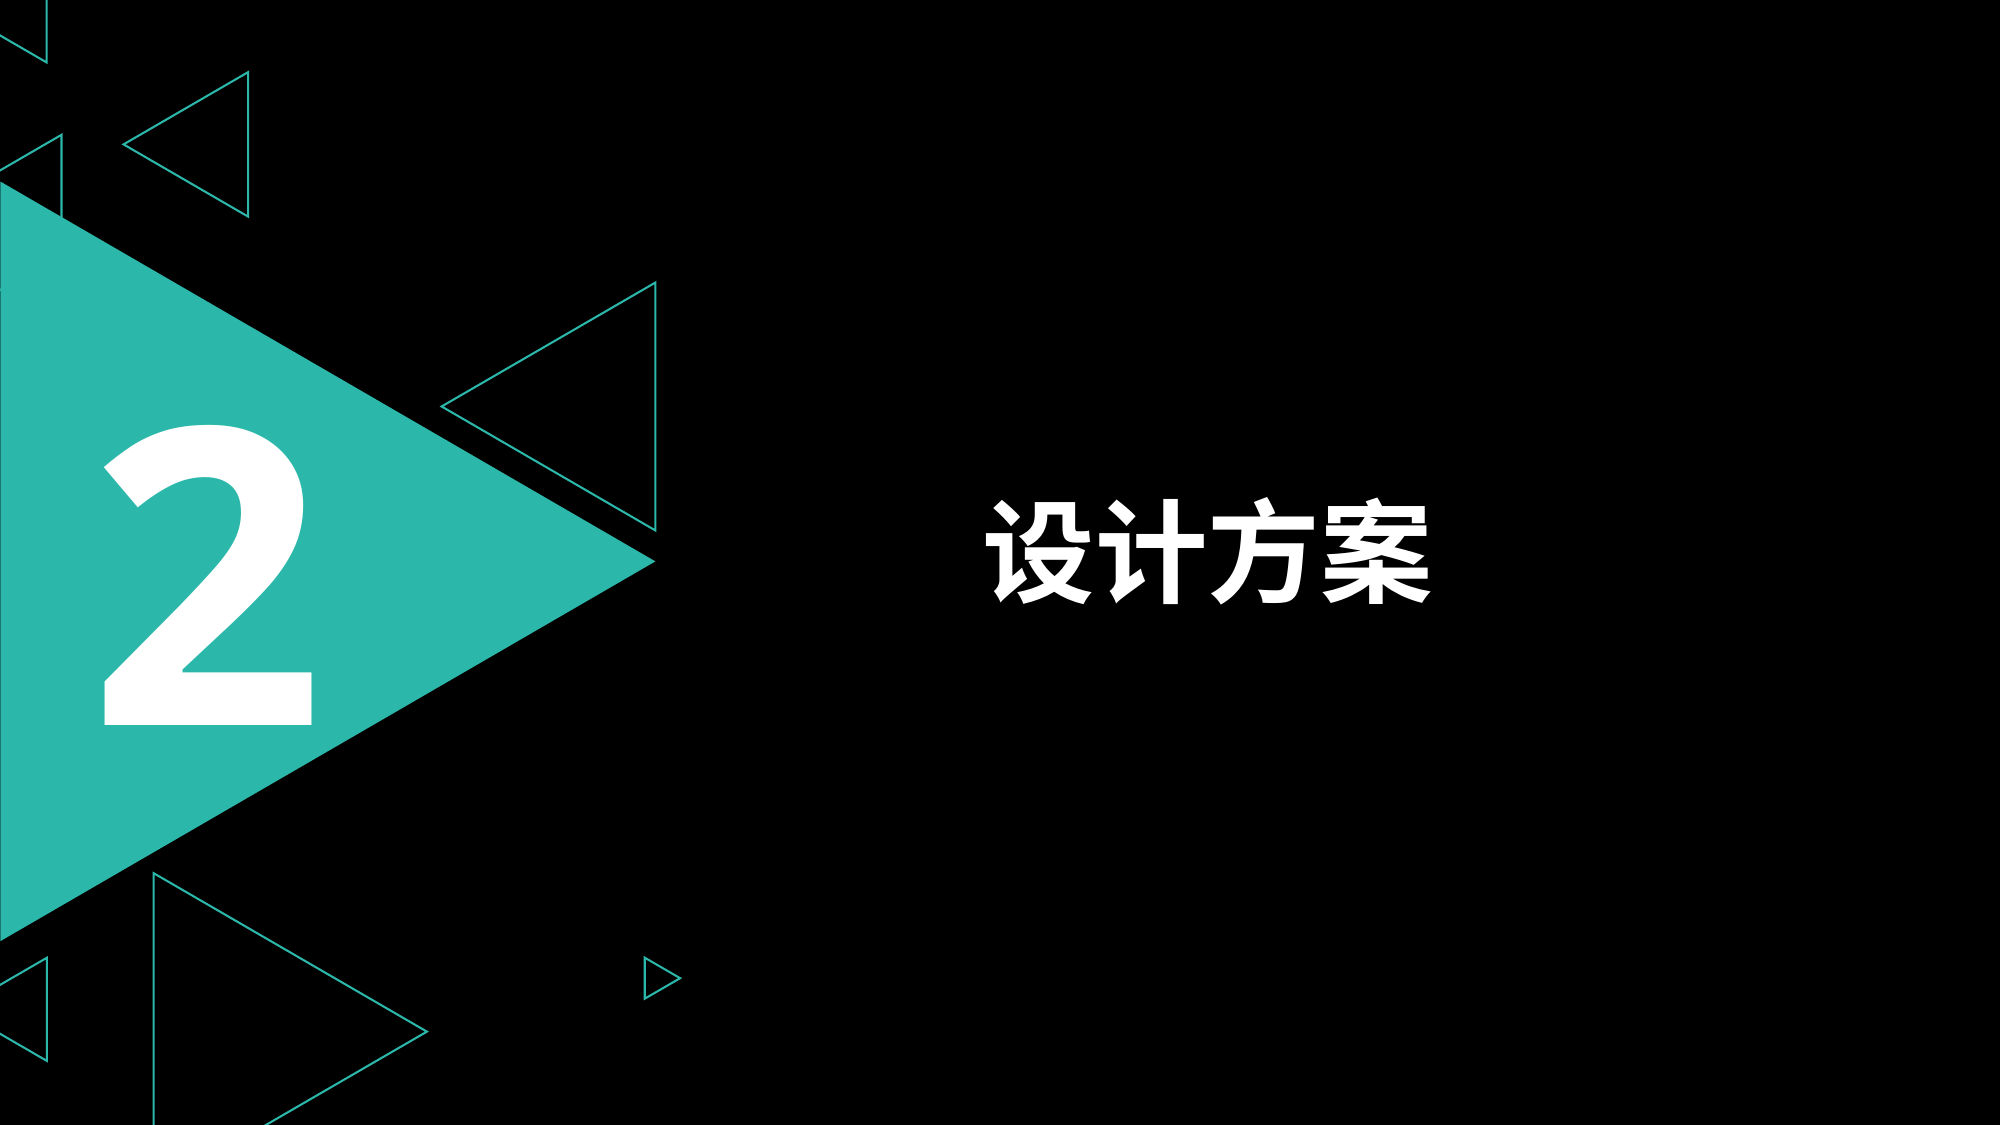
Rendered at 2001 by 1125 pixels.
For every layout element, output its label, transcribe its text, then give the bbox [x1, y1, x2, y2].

text_box 设计方案 [967, 475, 1484, 625]
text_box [0, 129, 953, 996]
